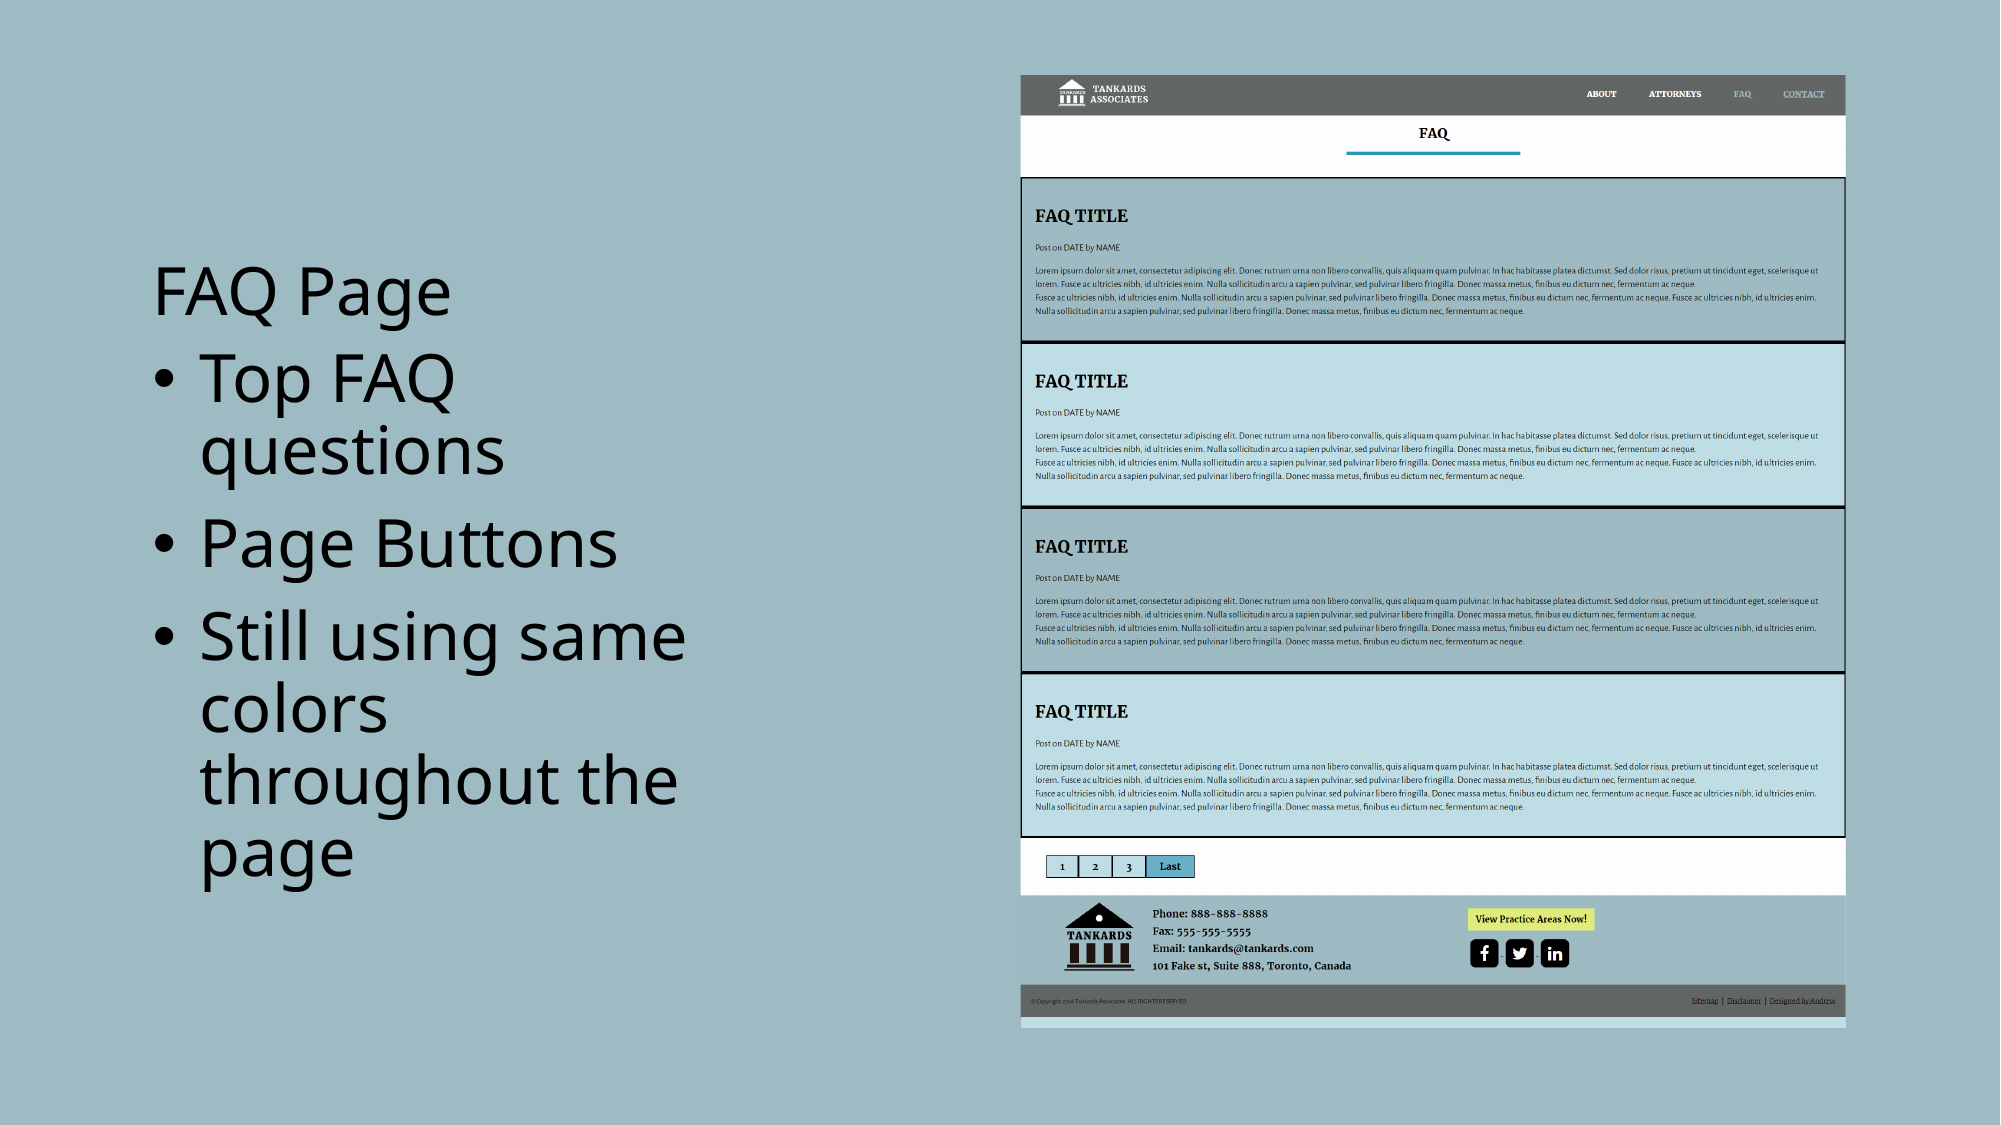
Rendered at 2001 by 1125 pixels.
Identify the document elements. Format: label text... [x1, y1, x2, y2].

list Top FAQ questions Page Buttons Still using same colors throughout the page [137, 337, 783, 963]
title FAQ Page [137, 75, 783, 337]
picture [1020, 74, 1846, 1029]
